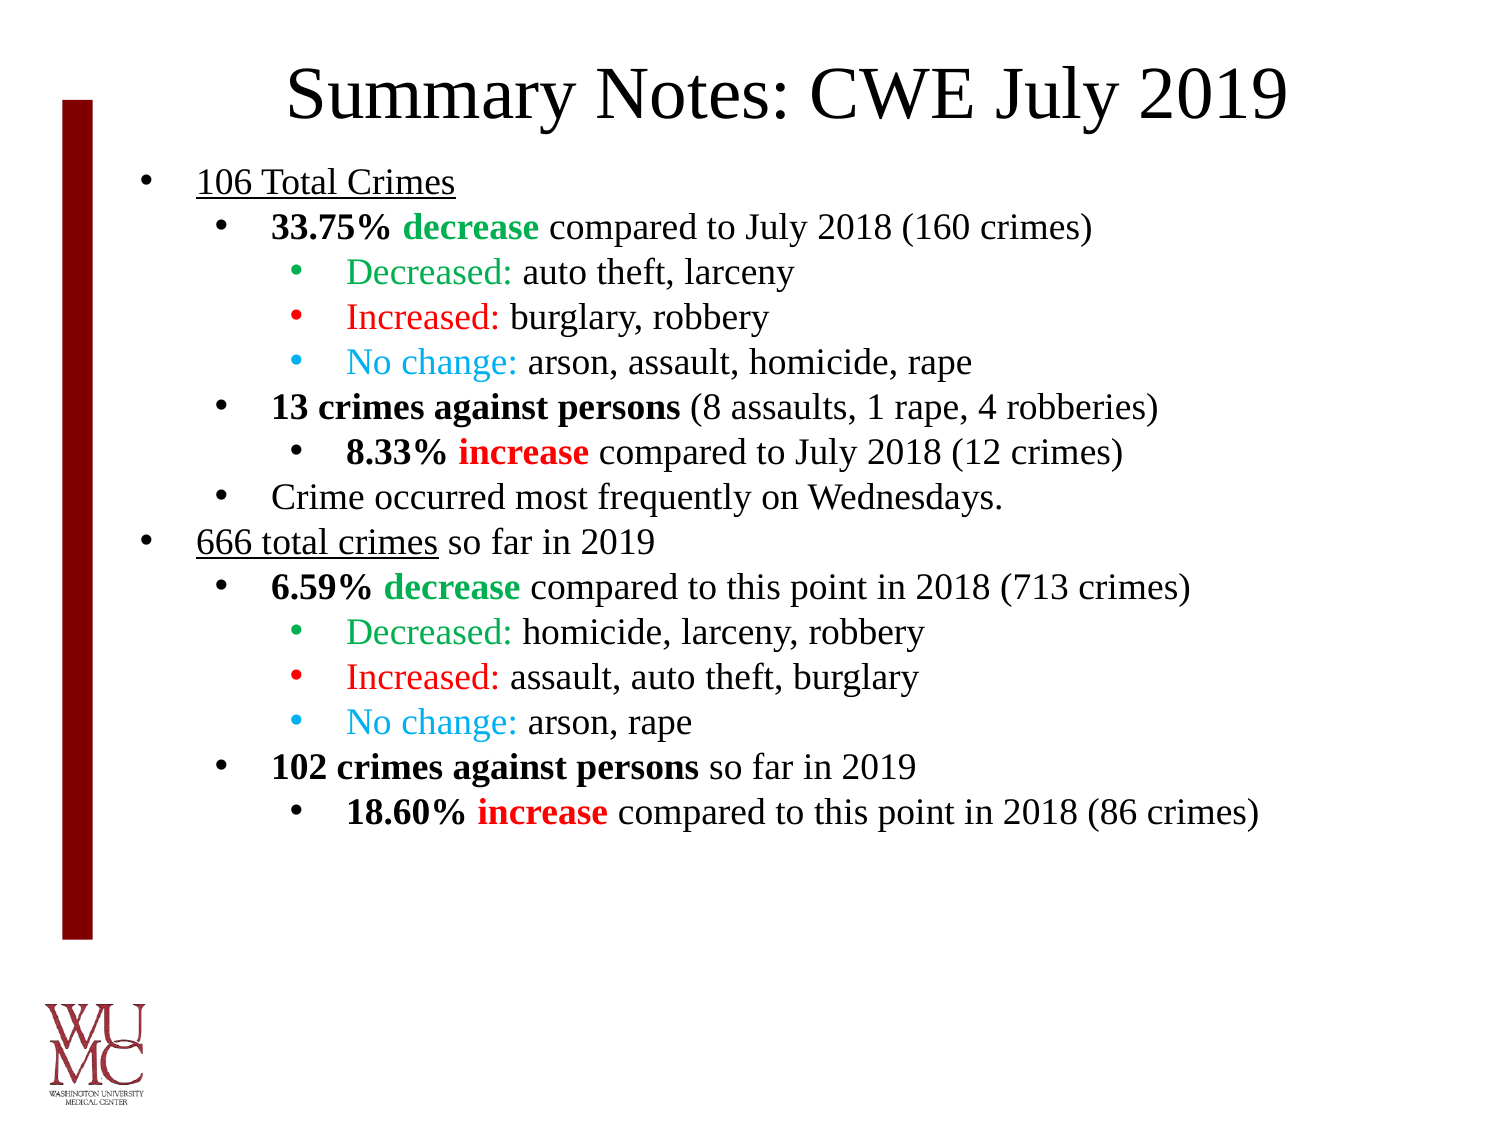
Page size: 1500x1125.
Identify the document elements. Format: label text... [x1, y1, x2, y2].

picture [41, 996, 156, 1113]
text_box 106 Total Crimes 33.75% decrease compared to July 2018 (160 crimes) Decreased: auto theft, larceny Increased: burglary, robbery No change: arson, assault, homicide, rape 13 crimes against persons (8 assaults, 1 rape, 4 robberies) 8.33% increase compared to July 2018 (12 crimes) Crime occurred most frequently on Wednesdays. 666 total crimes so far in 2019 6.59% decrease compared to this point in 2018 (713 crimes) Decreased: homicide, larceny, robbery Increased: assault, auto theft, burglary No change: arson, rape 102 crimes against persons so far in 2019 18.60% increase compared to this point in 2018 (86 crimes) [125, 149, 1450, 840]
title Summary Notes: CWE July 2019 [149, 27, 1426, 149]
